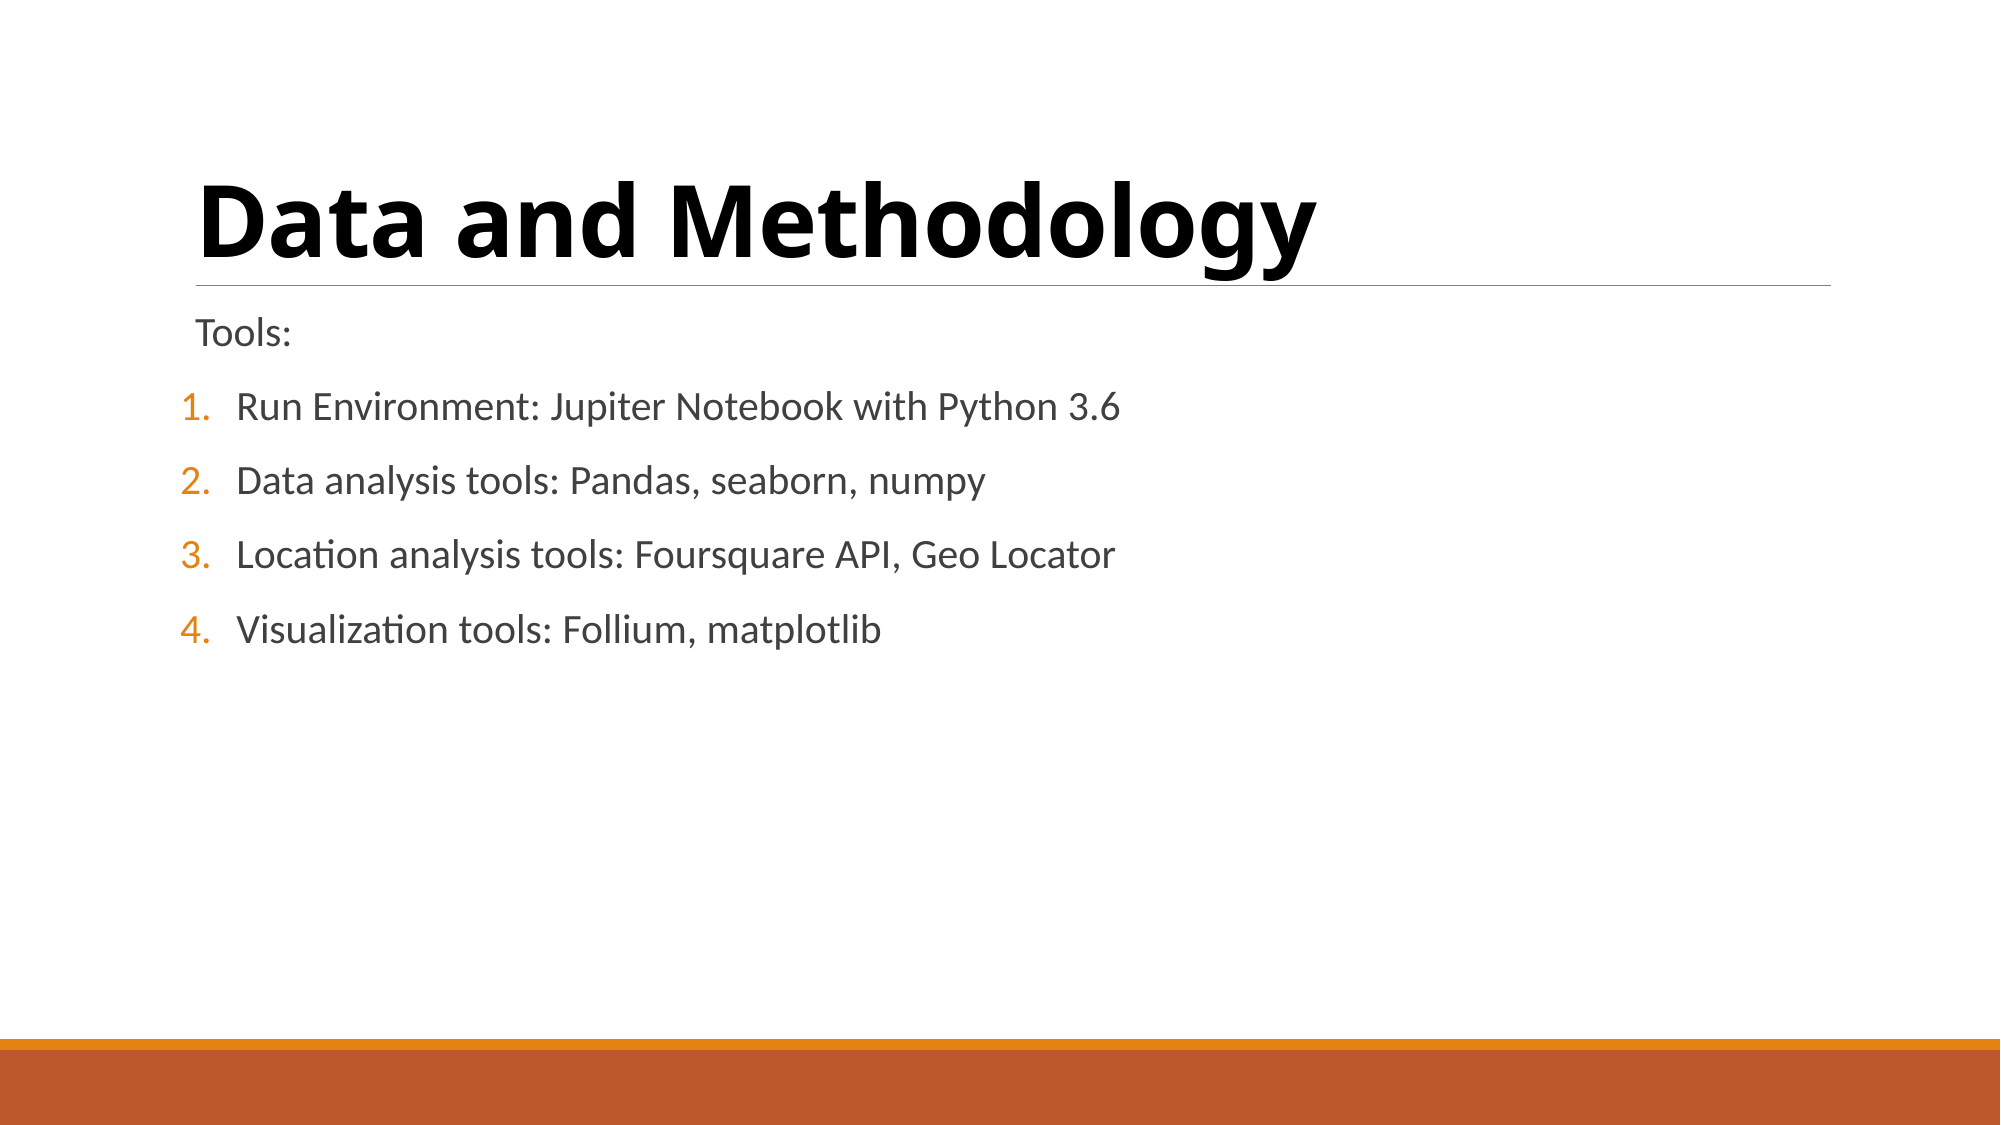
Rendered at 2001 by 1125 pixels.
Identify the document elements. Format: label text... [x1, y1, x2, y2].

title Data and Methodology [180, 47, 1830, 285]
list Tools: Run Environment: Jupiter Notebook with Python 3.6 Data analysis tools: Pandas, seaborn, numpy Location analysis tools: Foursquare API, Geo Locator Visualization tools: Follium, matplotlib [180, 302, 1830, 963]
